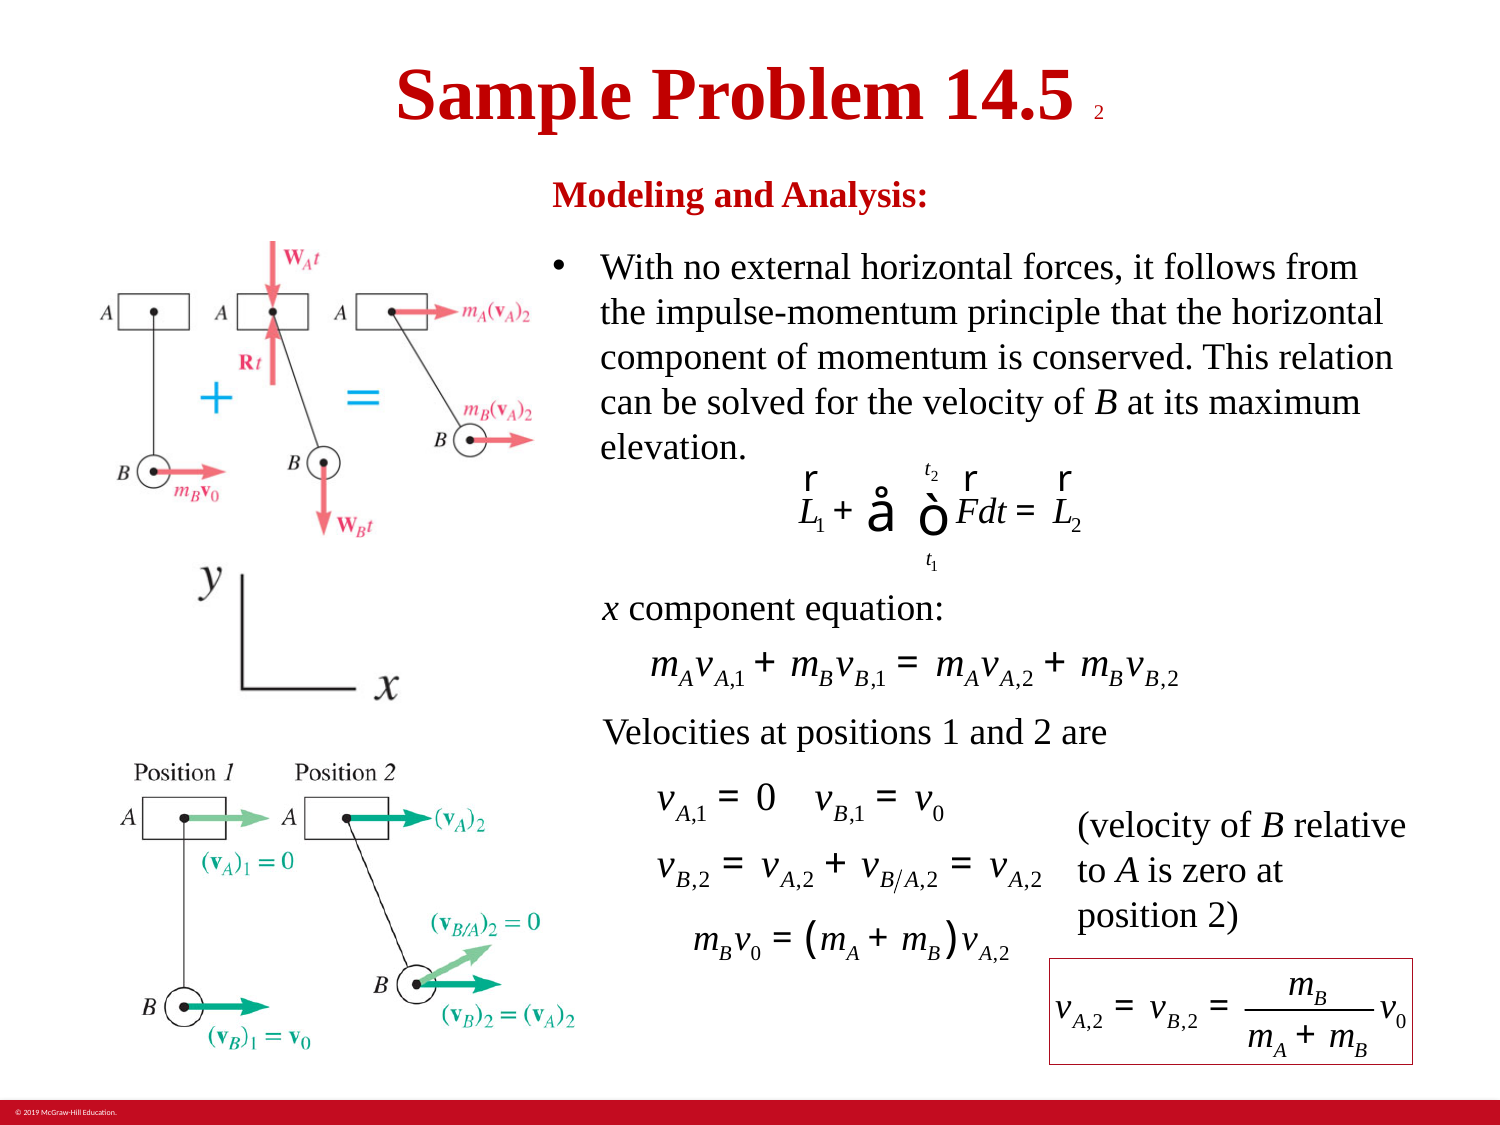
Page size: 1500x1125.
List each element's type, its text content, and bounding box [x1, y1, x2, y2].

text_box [791, 449, 1088, 579]
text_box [643, 635, 1188, 700]
list (velocity of B relative to A is zero at position 2) [1062, 792, 1425, 950]
title Sample Problem 14.5 2 [75, 37, 1425, 138]
list Modeling and Analysis: With no external horizontal forces, it follows from the impulse-momentum principle that the horizontal component of momentum is conserved. This relation can be solved for the velocity of B at its maximum elevation. [537, 162, 1425, 474]
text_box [650, 772, 1051, 901]
list Velocities at positions 1 and 2 are [587, 699, 1125, 767]
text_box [687, 910, 1018, 973]
picture [99, 241, 535, 538]
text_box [1049, 957, 1413, 1065]
picture [192, 562, 409, 704]
list x component equation: [587, 575, 1083, 632]
picture [120, 762, 576, 1050]
